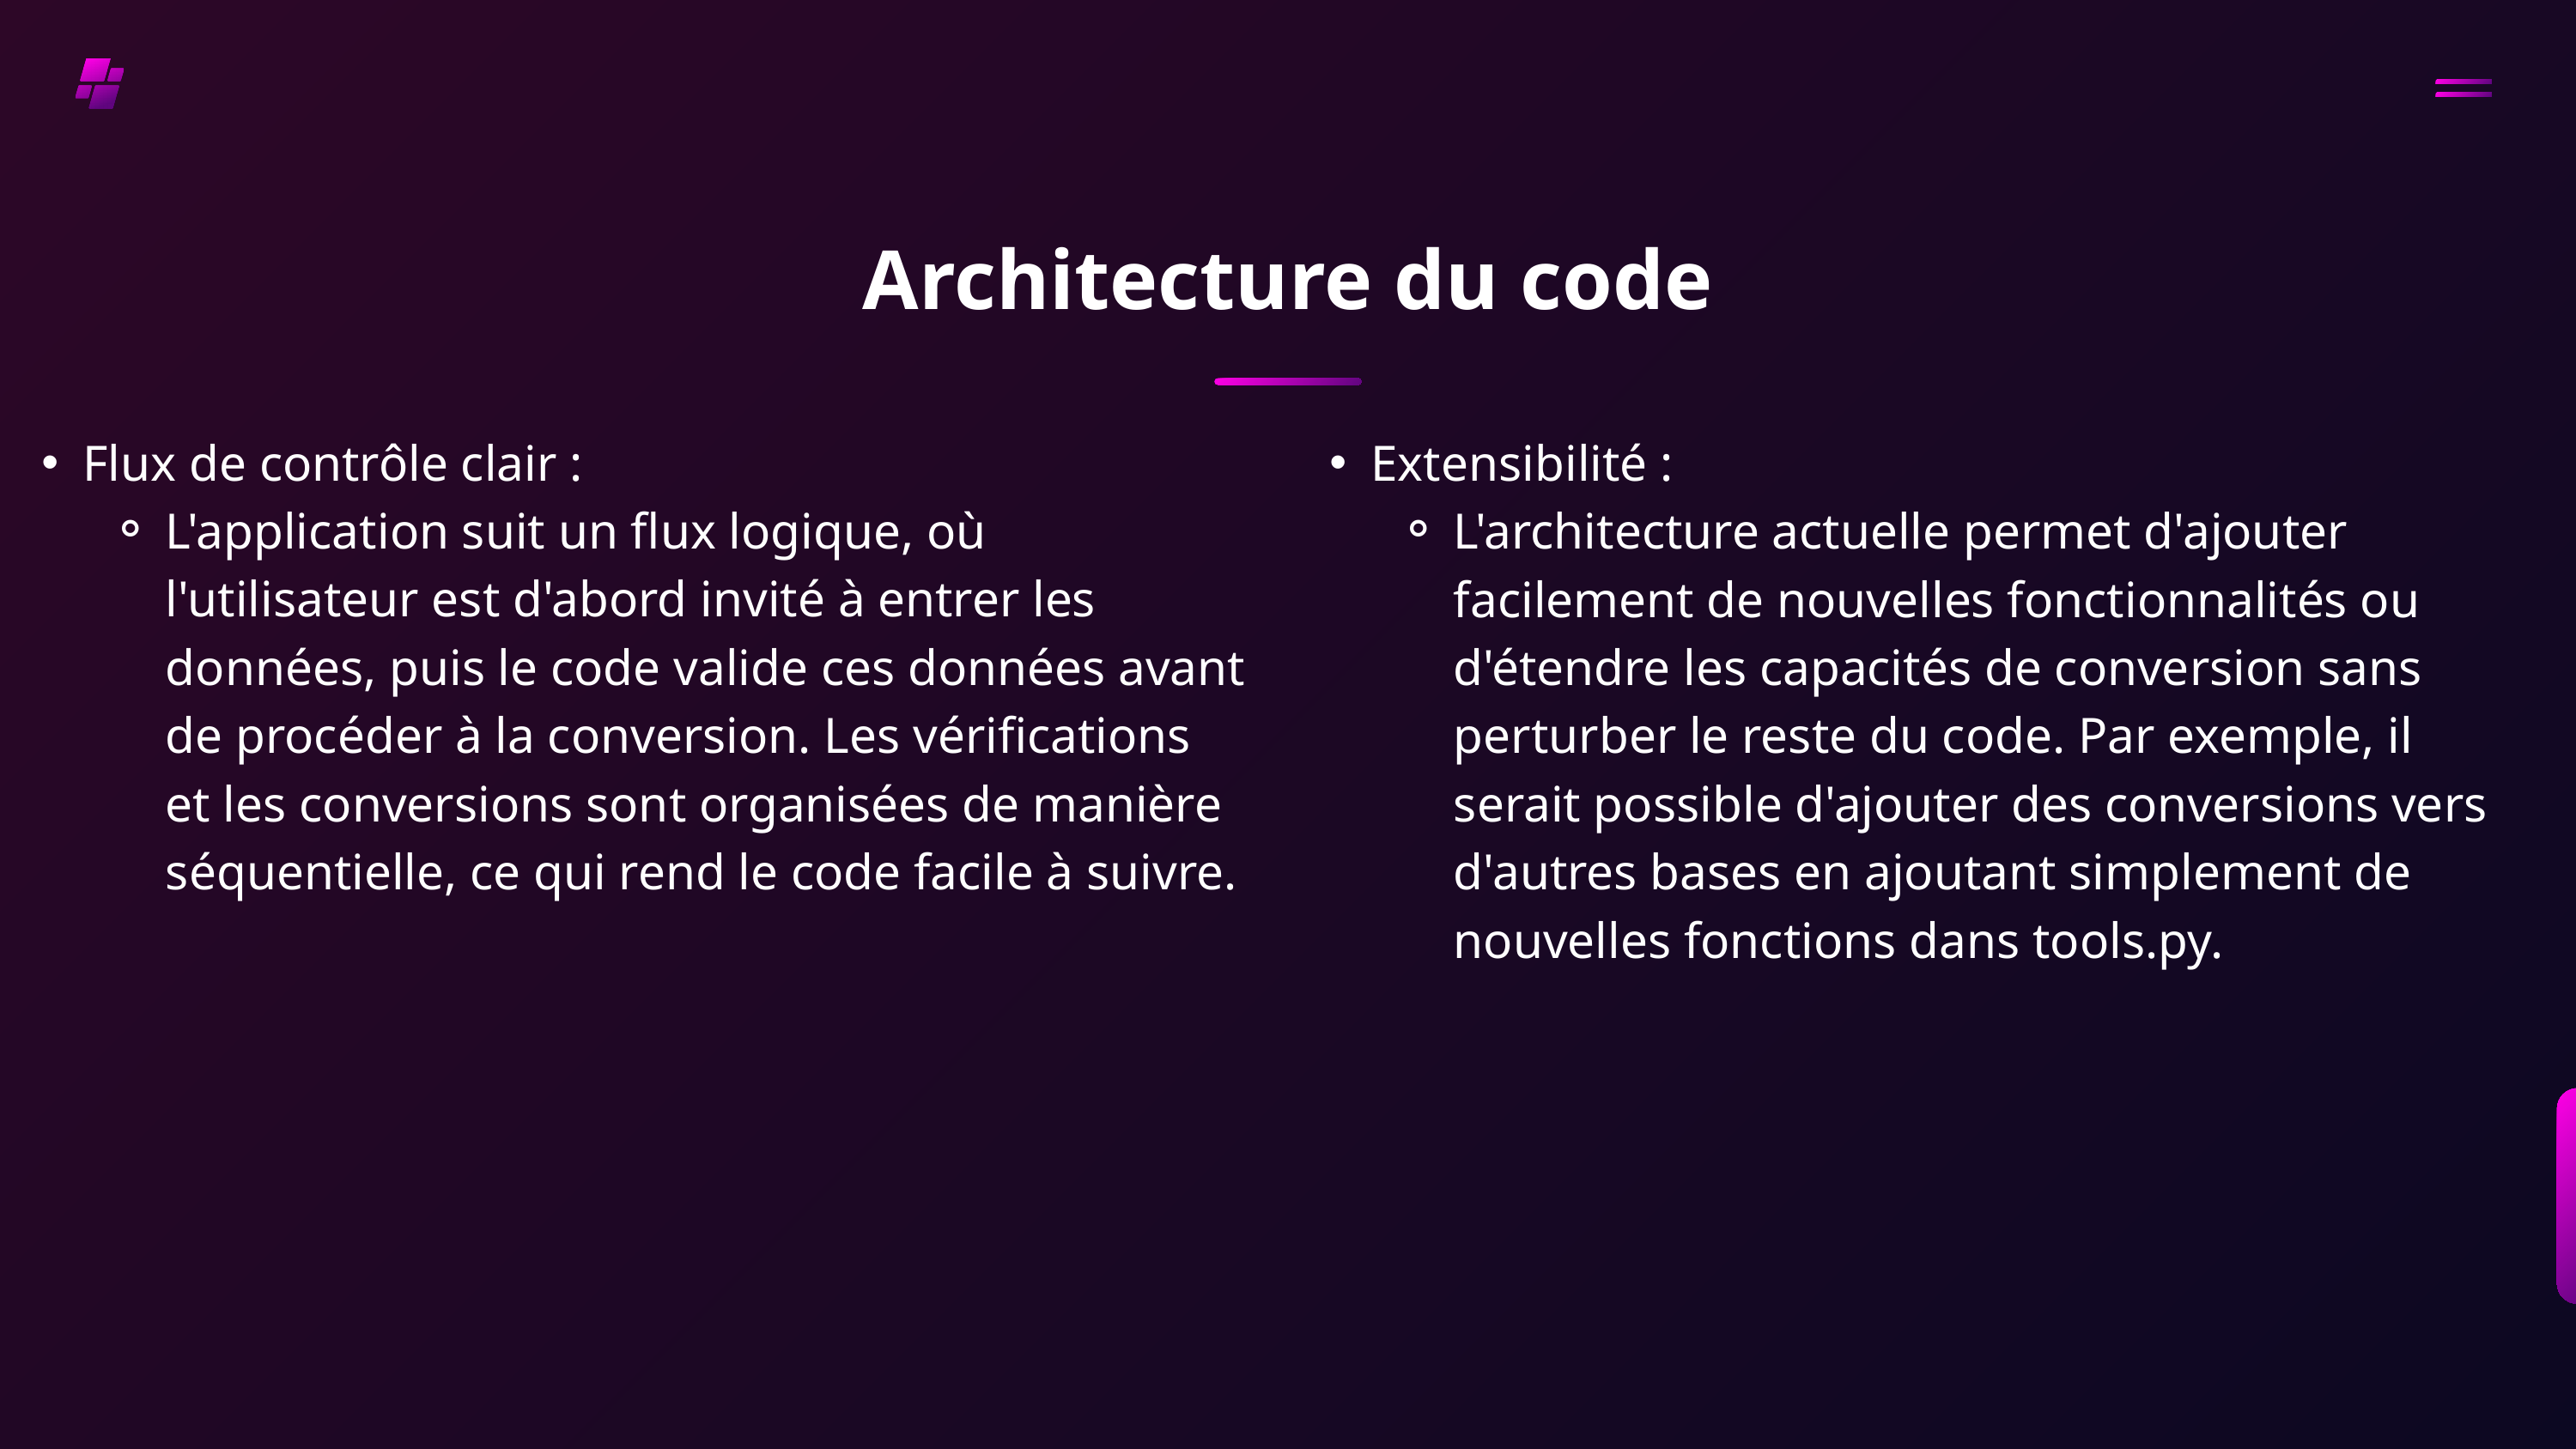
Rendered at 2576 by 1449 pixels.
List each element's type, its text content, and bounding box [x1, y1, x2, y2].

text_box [2435, 92, 2493, 97]
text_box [2556, 1088, 2576, 1304]
text_box Architecture du code [771, 229, 1805, 326]
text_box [1214, 378, 1362, 385]
text_box Extensibilité : L'architecture actuelle permet d'ajouter facilement de nouvelles fonctionnalités ou d'étendre les capacités de conversion sans perturber le reste du code. Par exemple, il serait possible d'ajouter des conversions vers d'autres bases en ajoutant simplement de nouvelles fonctions dans tools.py. [1288, 422, 2537, 1036]
text_box [75, 58, 125, 110]
text_box Flux de contrôle clair : L'application suit un flux logique, où l'utilisateur est d'abord invité à entrer les données, puis le code valide ces données avant de procéder à la conversion. Les vérifications et les conversions sont organisées de manière séquentielle, ce qui rend le code facile à suivre. [0, 422, 1249, 968]
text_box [2435, 79, 2493, 84]
